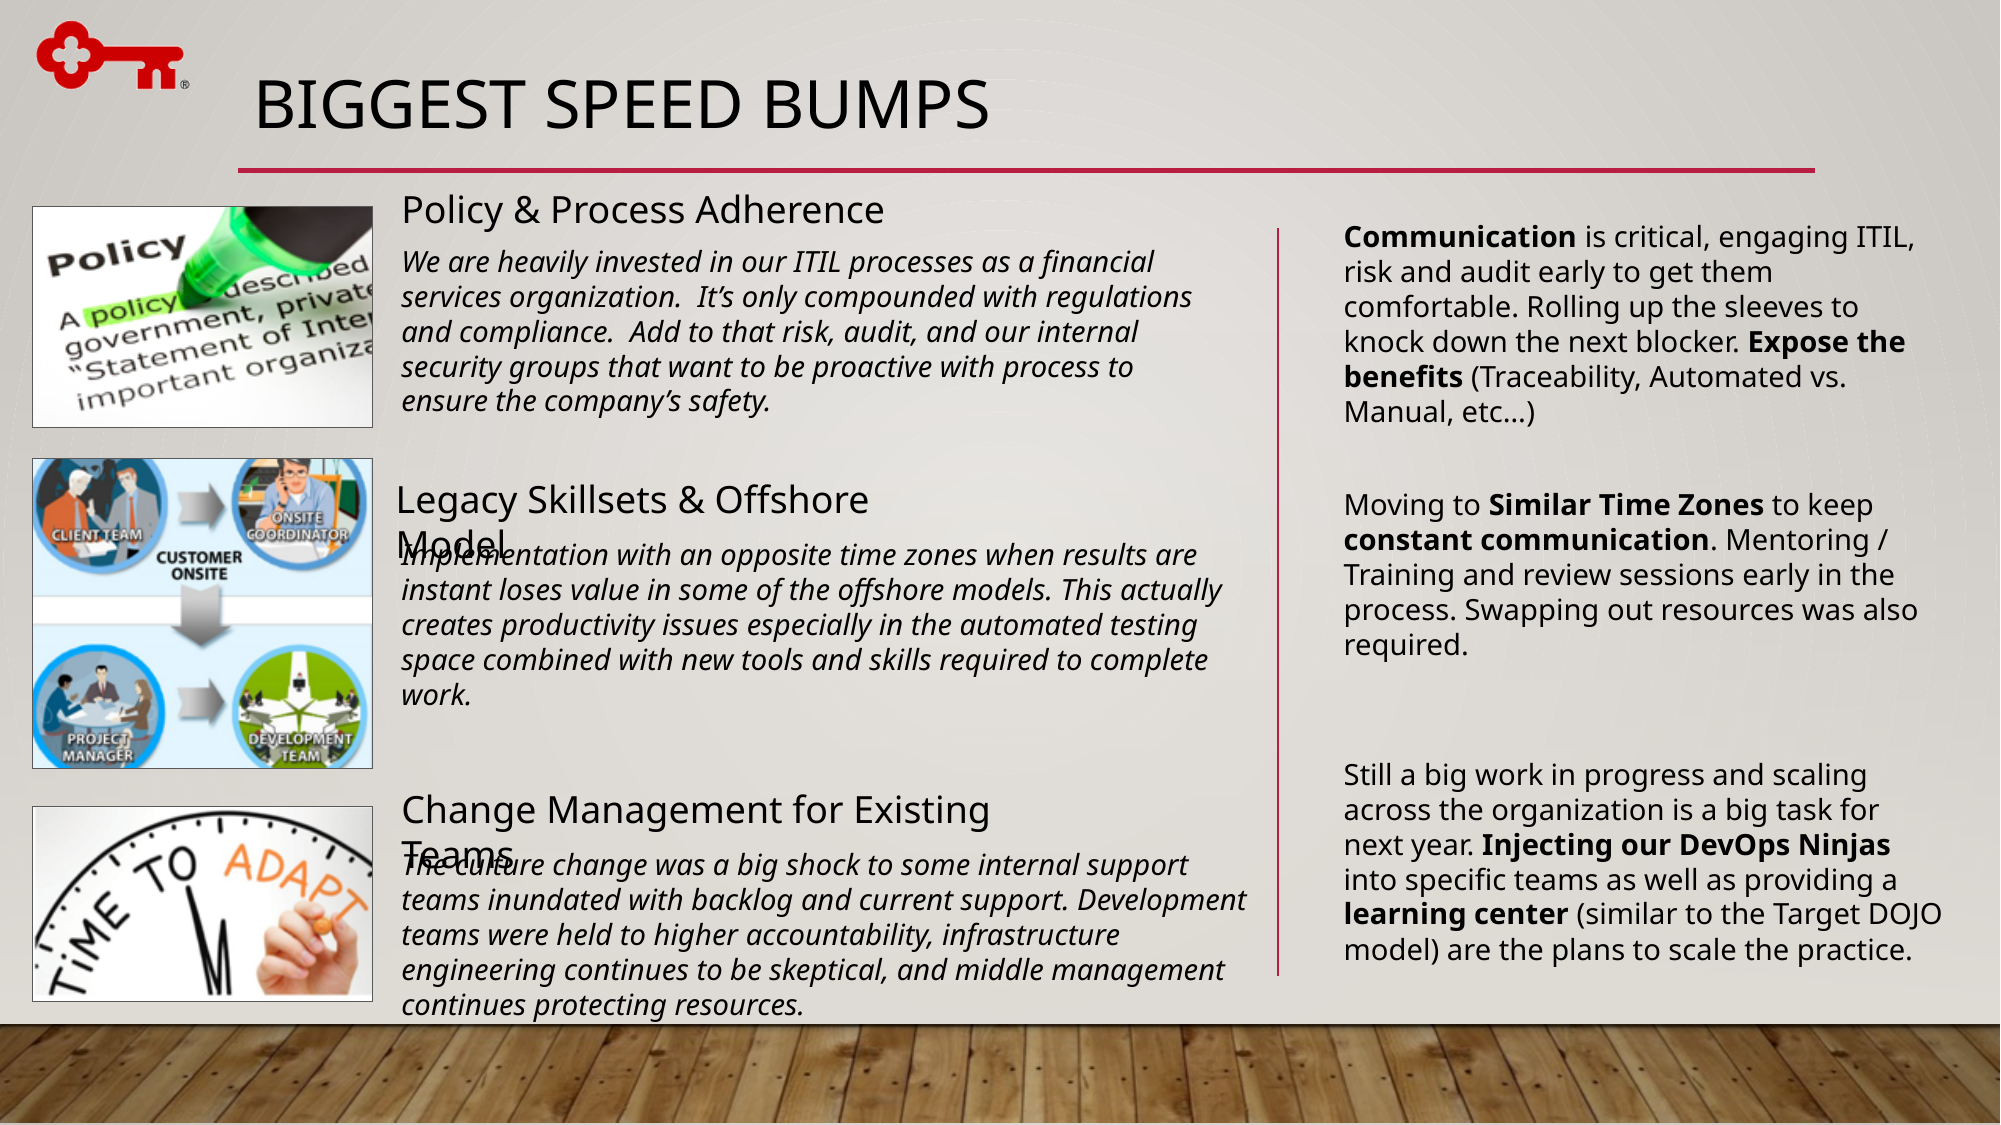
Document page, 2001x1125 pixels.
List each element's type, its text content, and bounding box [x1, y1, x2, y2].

text_box We are heavily invested in our ITIL processes as a financial services organization. It’s only compounded with regulations and compliance. Add to that risk, audit, and our internal security groups that want to be proactive with process to ensure the company’s safety. [386, 235, 1244, 426]
text_box Still a big work in progress and scaling across the organization is a big task for next year. Injecting our DevOps Ninjas into specific teams as well as providing a learning center (similar to the Target DOJO model) are the plans to scale the practice. [1328, 748, 1962, 974]
text_box Communication is critical, engaging ITIL, risk and audit early to get them comfortable. Rolling up the sleeves to knock down the next blocker. Expose the benefits (Traceability, Automated vs. Manual, etc…) [1328, 211, 1962, 436]
picture [0, 1024, 2000, 1123]
text_box Policy & Process Adherence [386, 179, 947, 239]
text_box Moving to Similar Time Zones to keep constant communication. Mentoring / Training and review sessions early in the process. Swapping out resources was also required. [1328, 479, 1962, 669]
picture [32, 458, 374, 770]
picture [36, 20, 190, 90]
text_box The culture change was a big shock to some internal support teams inundated with backlog and current support. Development teams were held to higher accountability, infrastructure engineering continues to be skeptical, and middle management continues protecting resources. [386, 839, 1268, 1029]
text_box Implementation with an opposite time zones when results are instant loses value in some of the offshore models. This actually creates productivity issues especially in the automated testing space combined with new tools and skills required to complete work. [386, 529, 1268, 719]
text_box Legacy Skillsets & Offshore Model [380, 468, 941, 574]
picture [32, 206, 373, 428]
picture [32, 806, 373, 1003]
text_box Change Management for Existing Teams [386, 778, 1035, 839]
title Biggest speed bumps [238, 63, 1814, 173]
